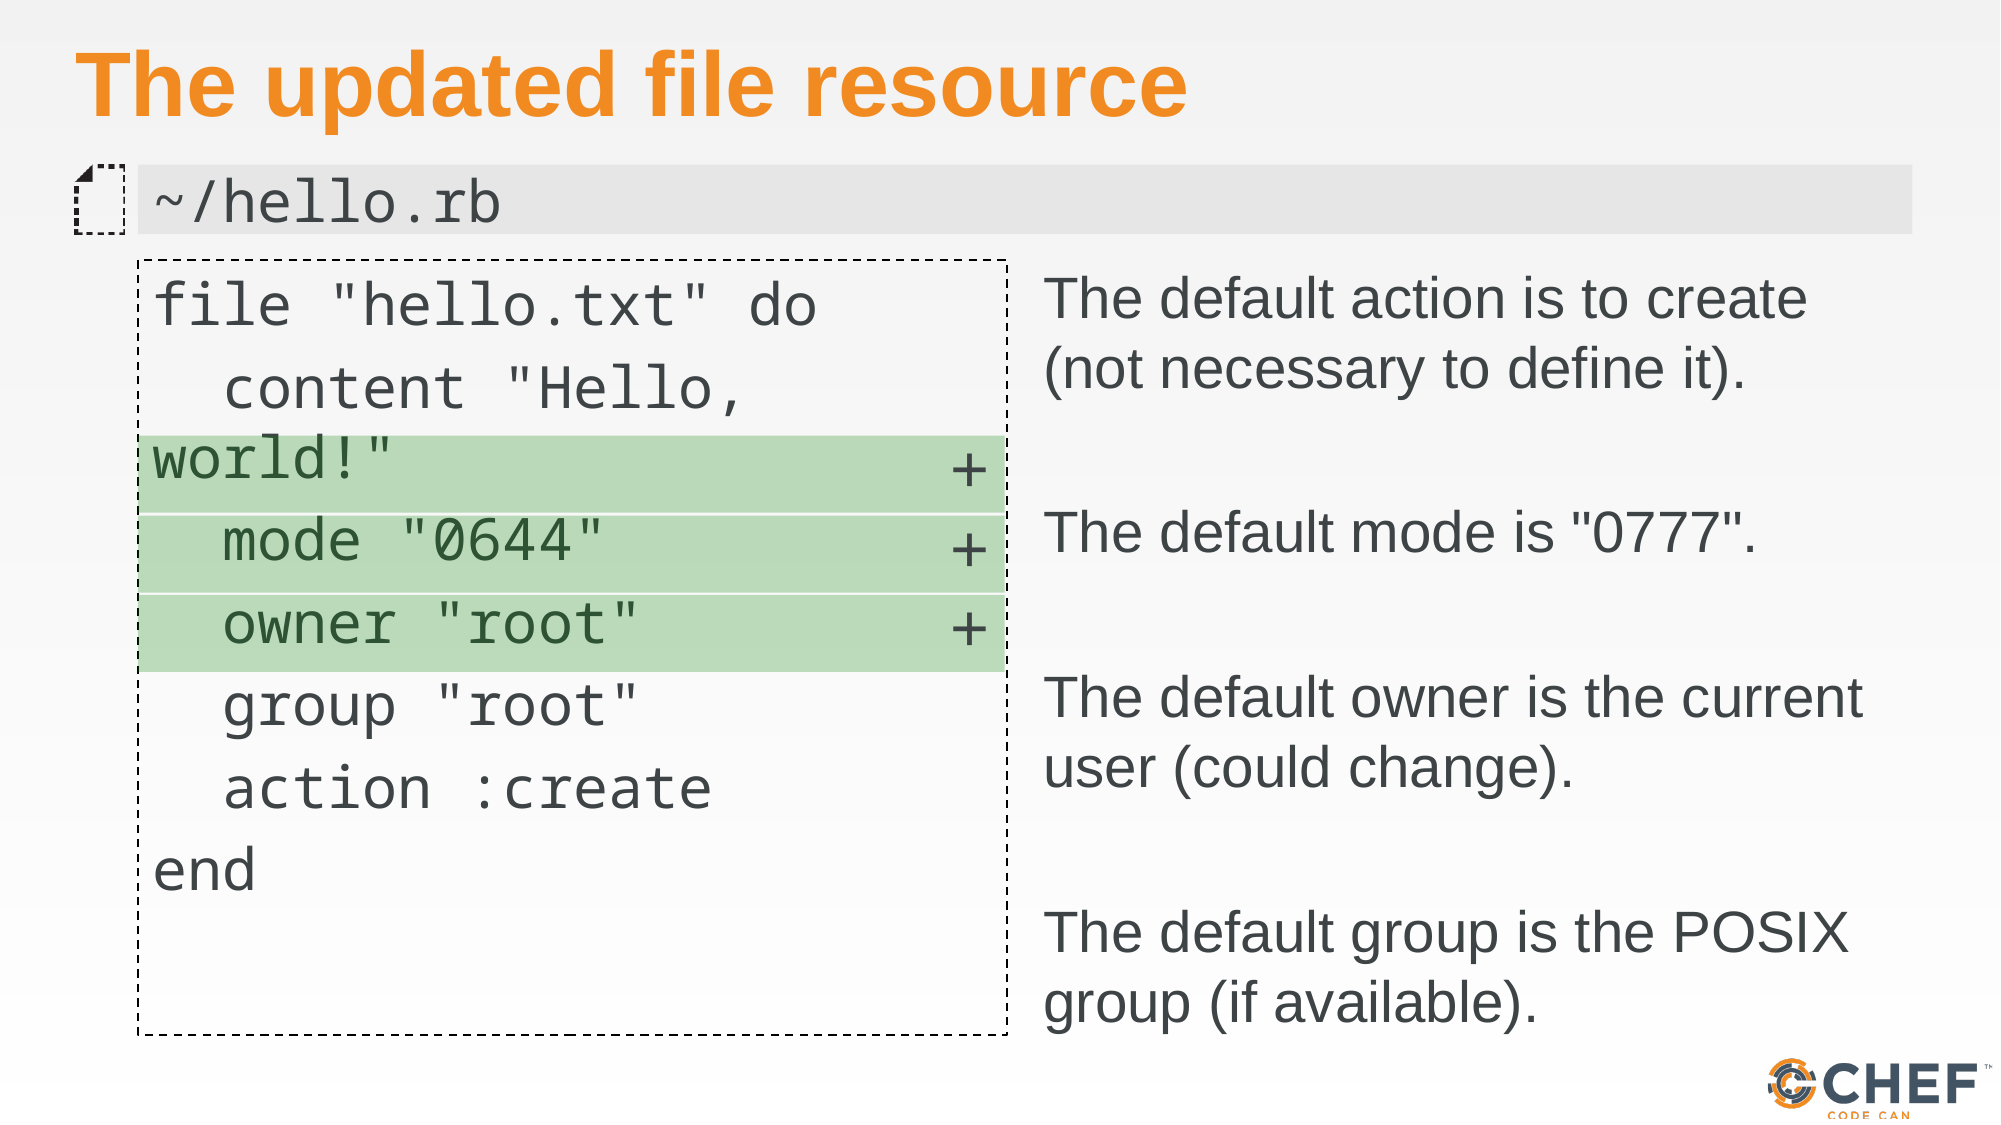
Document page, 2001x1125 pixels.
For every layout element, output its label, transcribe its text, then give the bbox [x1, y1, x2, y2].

list + [137, 515, 1005, 593]
list + [137, 435, 1005, 513]
list + [137, 594, 1005, 672]
title The updated file resource [75, 37, 1913, 140]
list ~/hello.rb [137, 164, 1913, 235]
list The default action is to create (not necessary to define it). The default mode is "0777". The default owner is the current user (could change). The default group is the POSIX group (if available). [1043, 260, 1913, 1035]
list file "hello.txt" do content "Hello, world!" mode "0644" owner "root" group "root" action :create end [137, 259, 1008, 1036]
